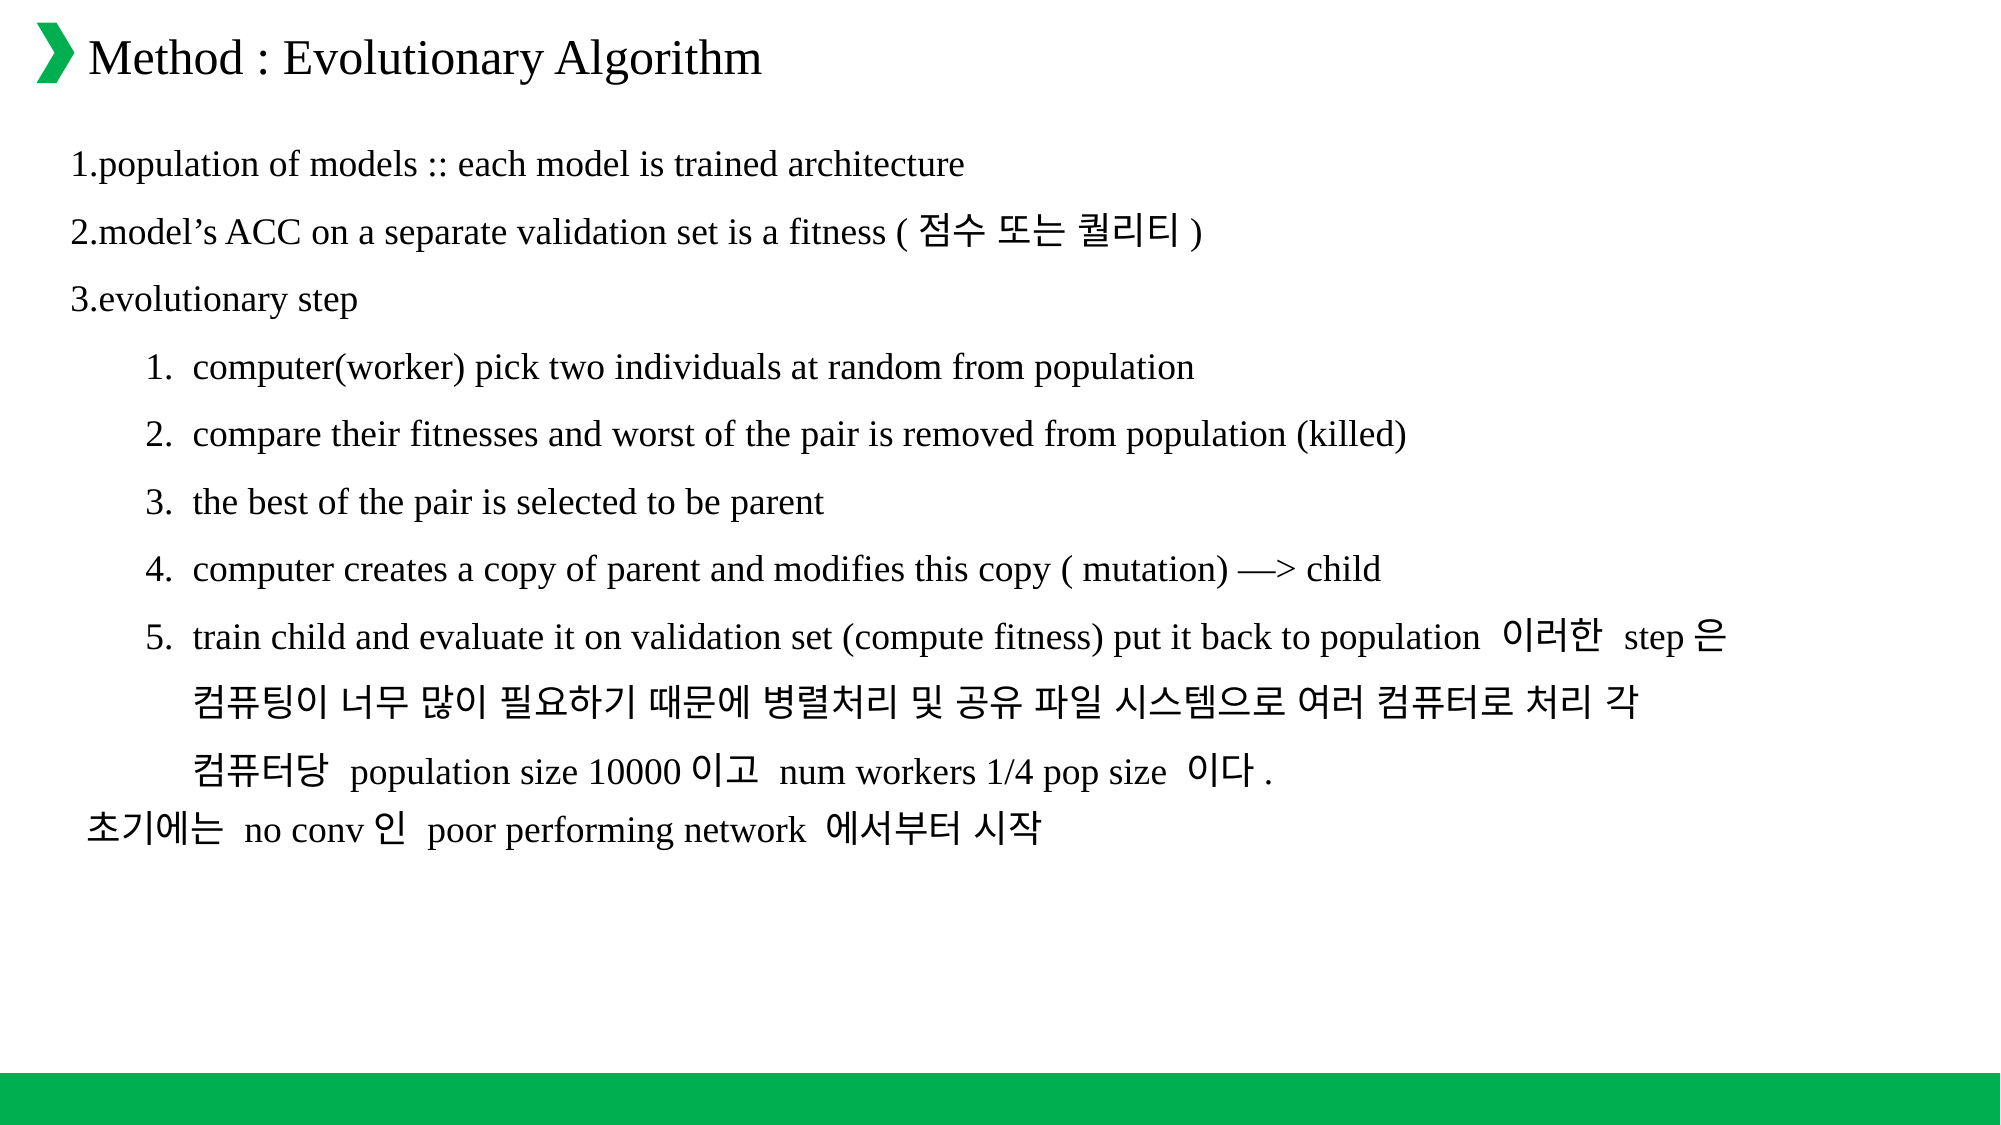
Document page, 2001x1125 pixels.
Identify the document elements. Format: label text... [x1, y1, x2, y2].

text_box population of models :: each model is trained architecture model’s ACC on a separate validation set is a fitness (점수 또는 퀄리티) evolutionary step computer(worker) pick two individuals at random from population compare their fitnesses and worst of the pair is removed from population (killed) the best of the pair is selected to be parent computer creates a copy of parent and modifies this copy ( mutation) —> child train child and evaluate it on validation set (compute fitness) put it back to population 이러한 step은 컴퓨팅이 너무 많이 필요하기 때문에 병렬처리 및 공유 파일 시스템으로 여러 컴퓨터로 처리 각 컴퓨터당 population size 10000이고 num workers 1/4 pop size 이다. [55, 109, 1789, 800]
text_box 초기에는 no conv인 poor performing network 에서부터 시작 [72, 798, 1069, 858]
text_box [36, 22, 75, 84]
subtitle Method : Evolutionary Algorithm [73, 23, 1878, 110]
text_box [0, 1072, 2000, 1125]
